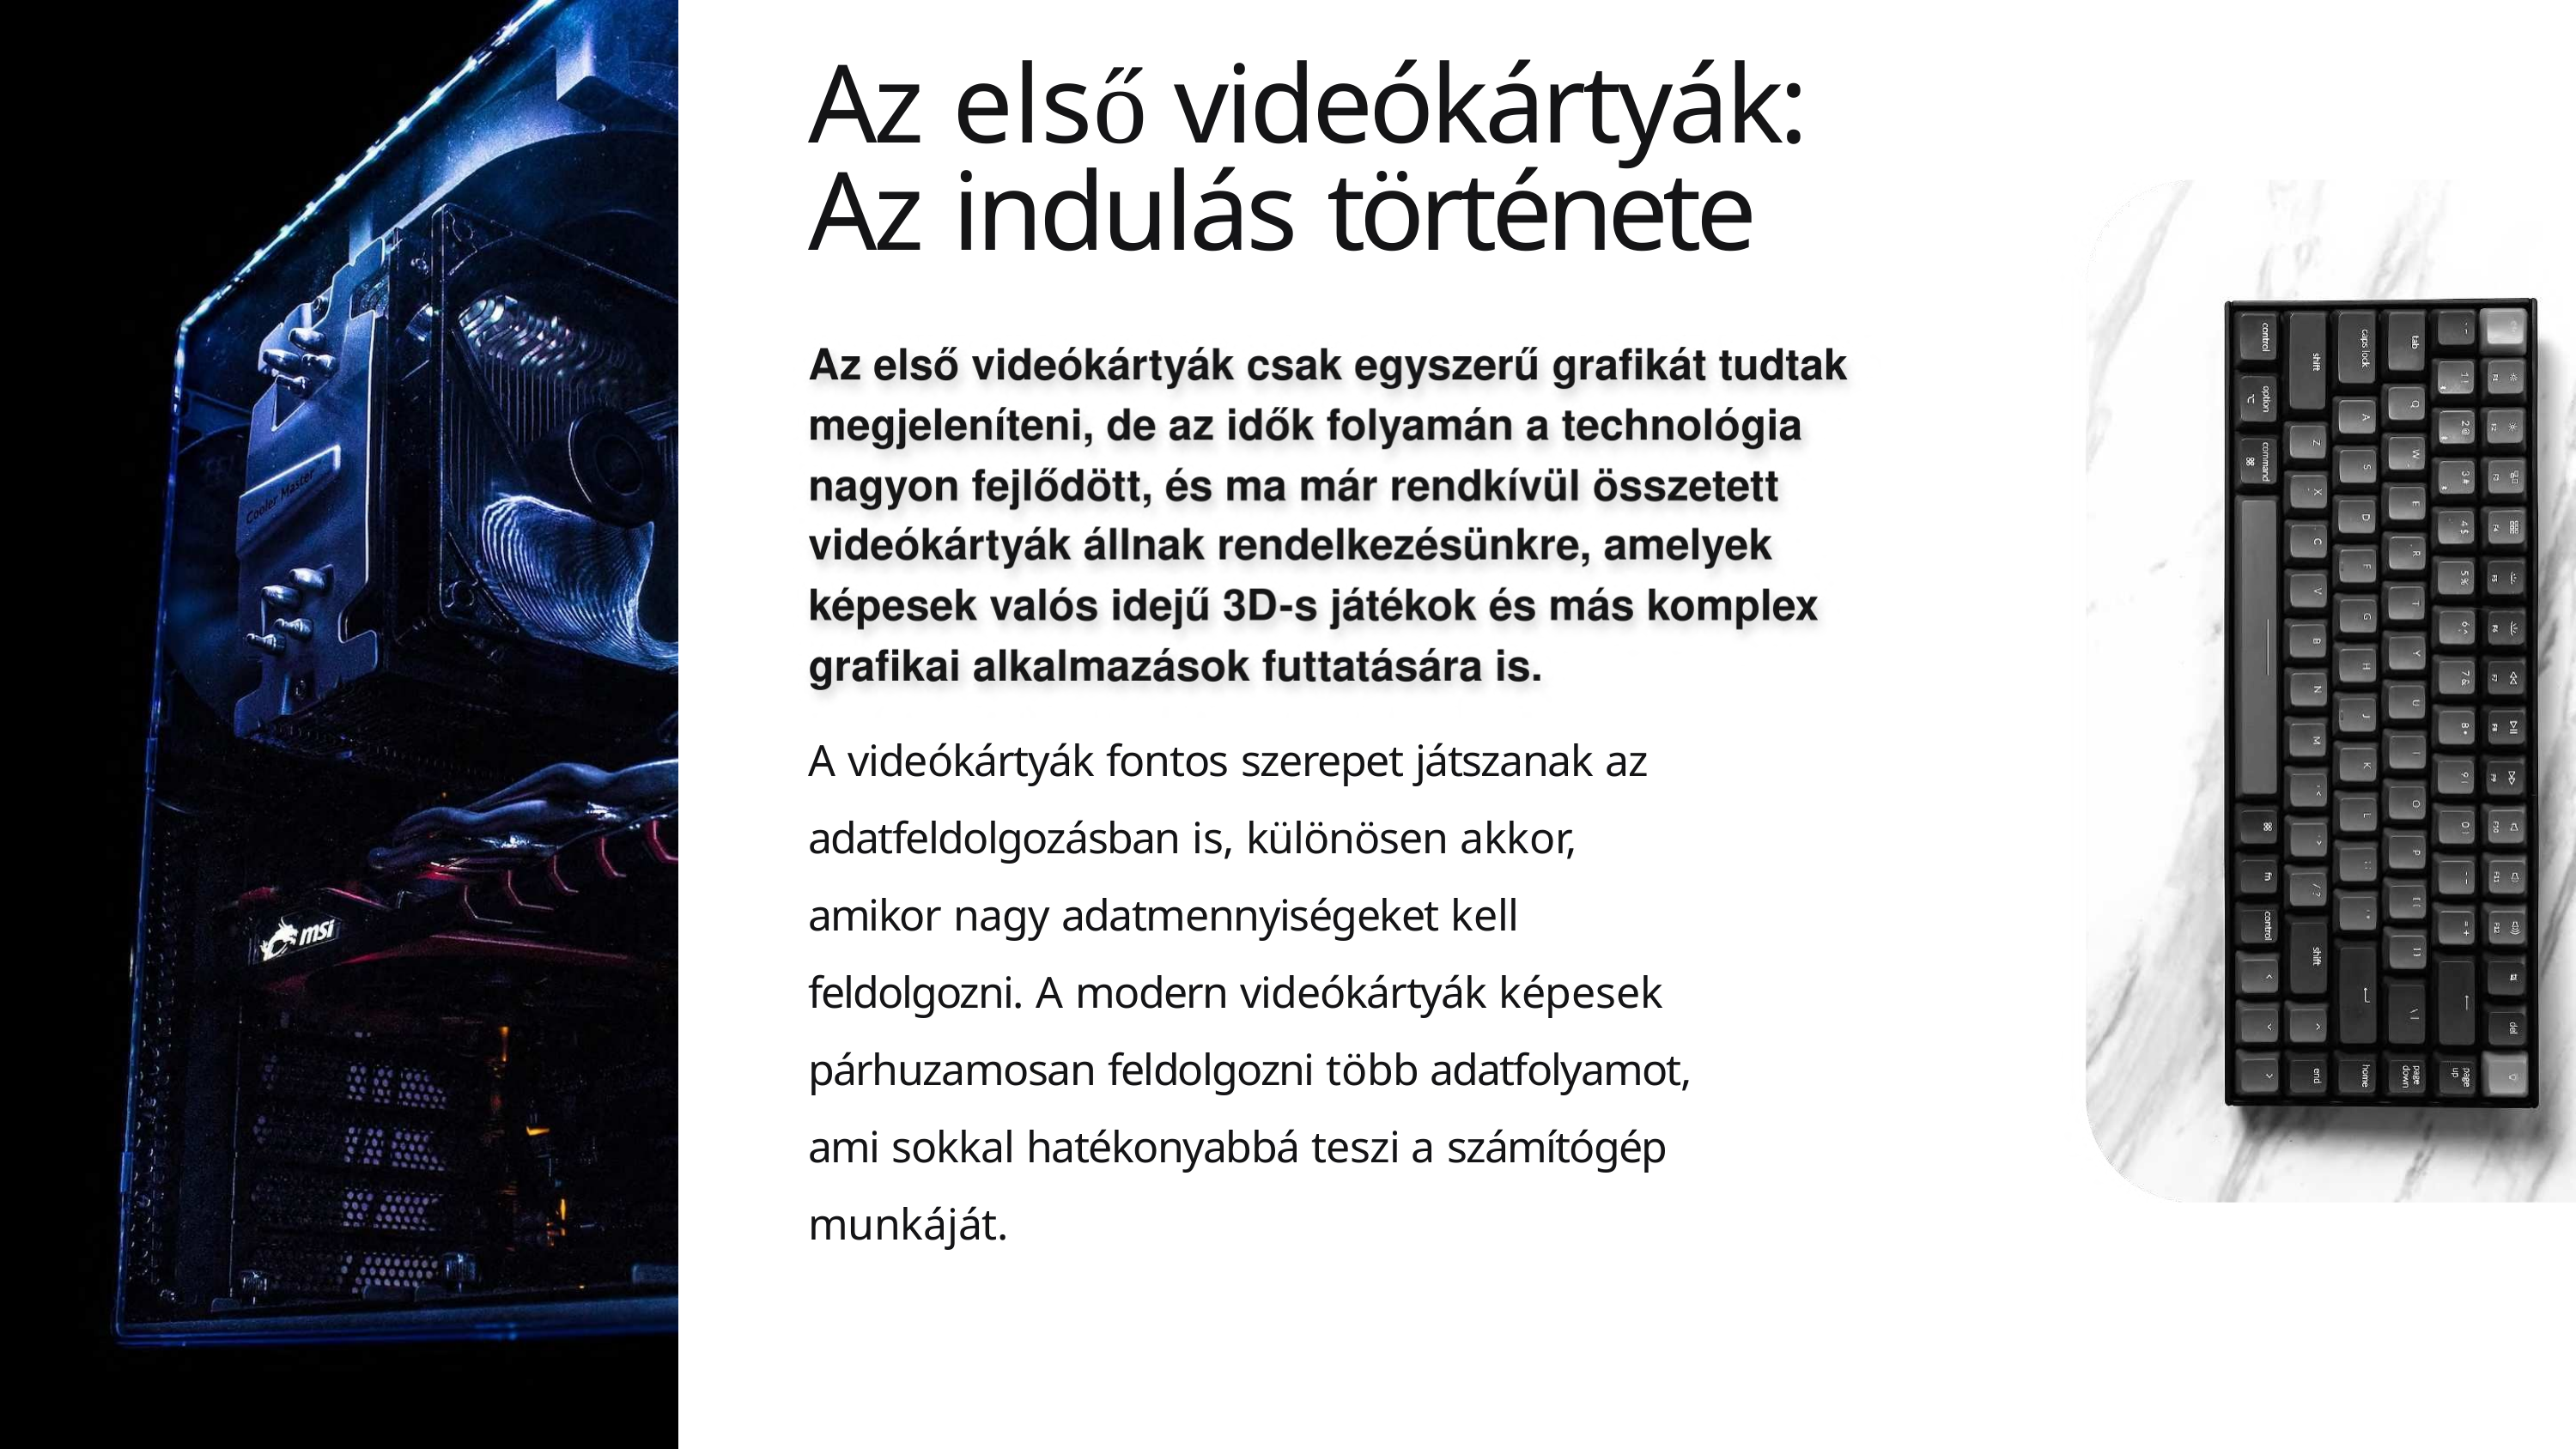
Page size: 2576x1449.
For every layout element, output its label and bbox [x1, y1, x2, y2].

text_box [0, 0, 2576, 1449]
